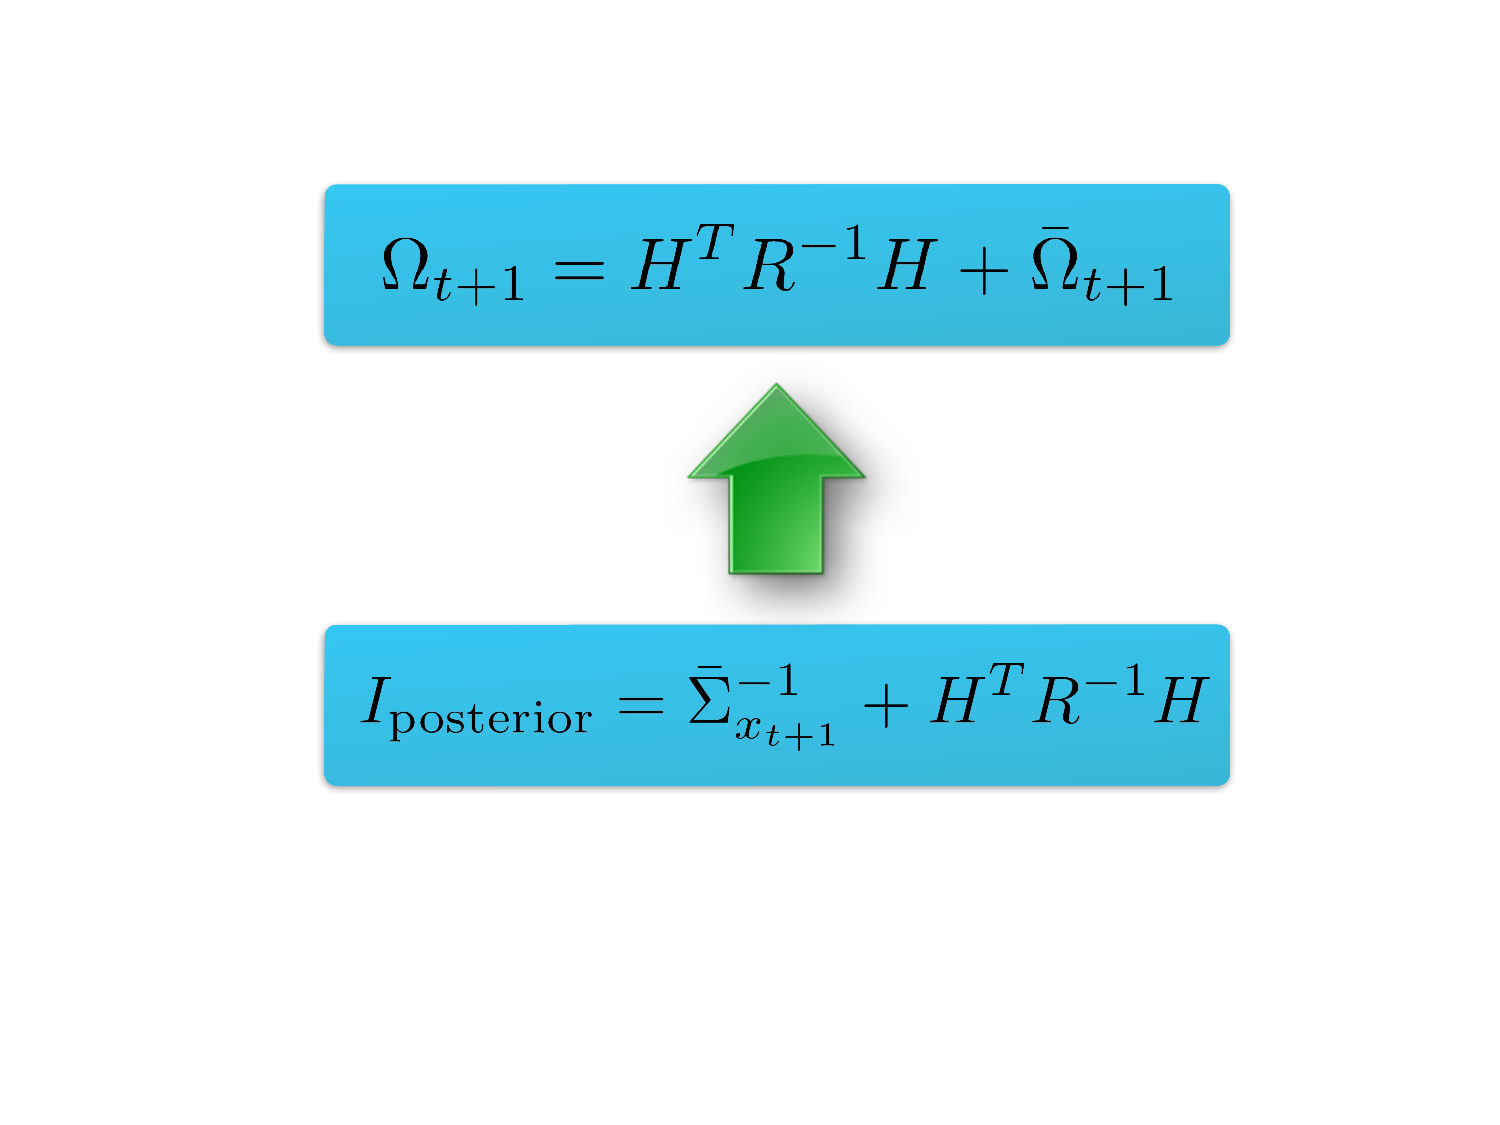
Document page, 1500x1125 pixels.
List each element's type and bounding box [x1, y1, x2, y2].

text_box [324, 184, 1230, 346]
picture [676, 380, 878, 582]
picture [381, 223, 1173, 307]
text_box [324, 624, 1230, 786]
picture [359, 662, 1211, 752]
